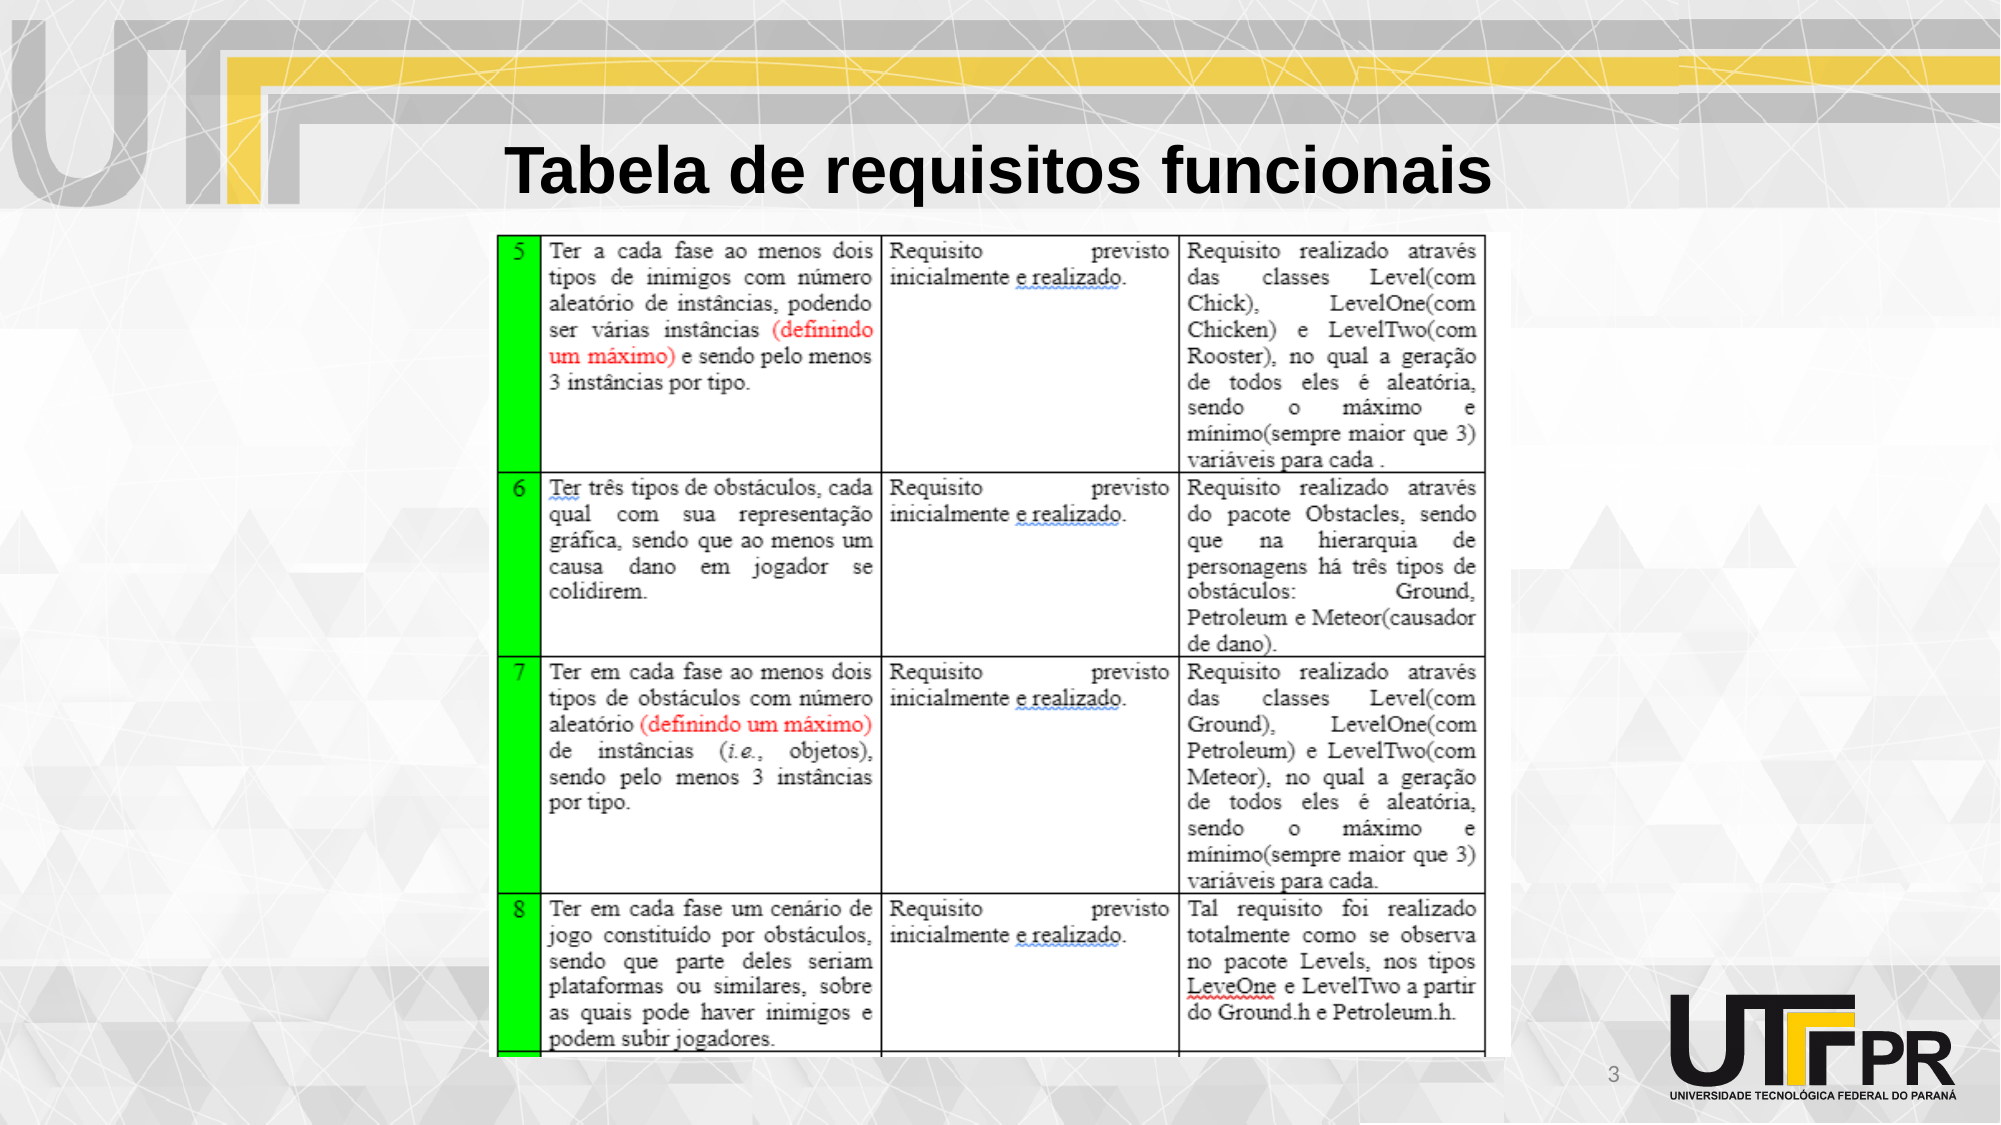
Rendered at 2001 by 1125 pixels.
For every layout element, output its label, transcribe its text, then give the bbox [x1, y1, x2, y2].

slide_number ‹#› [1412, 1042, 1635, 1103]
title Tabela de requisitos funcionais [489, 63, 1511, 232]
picture [0, 0, 2001, 1125]
